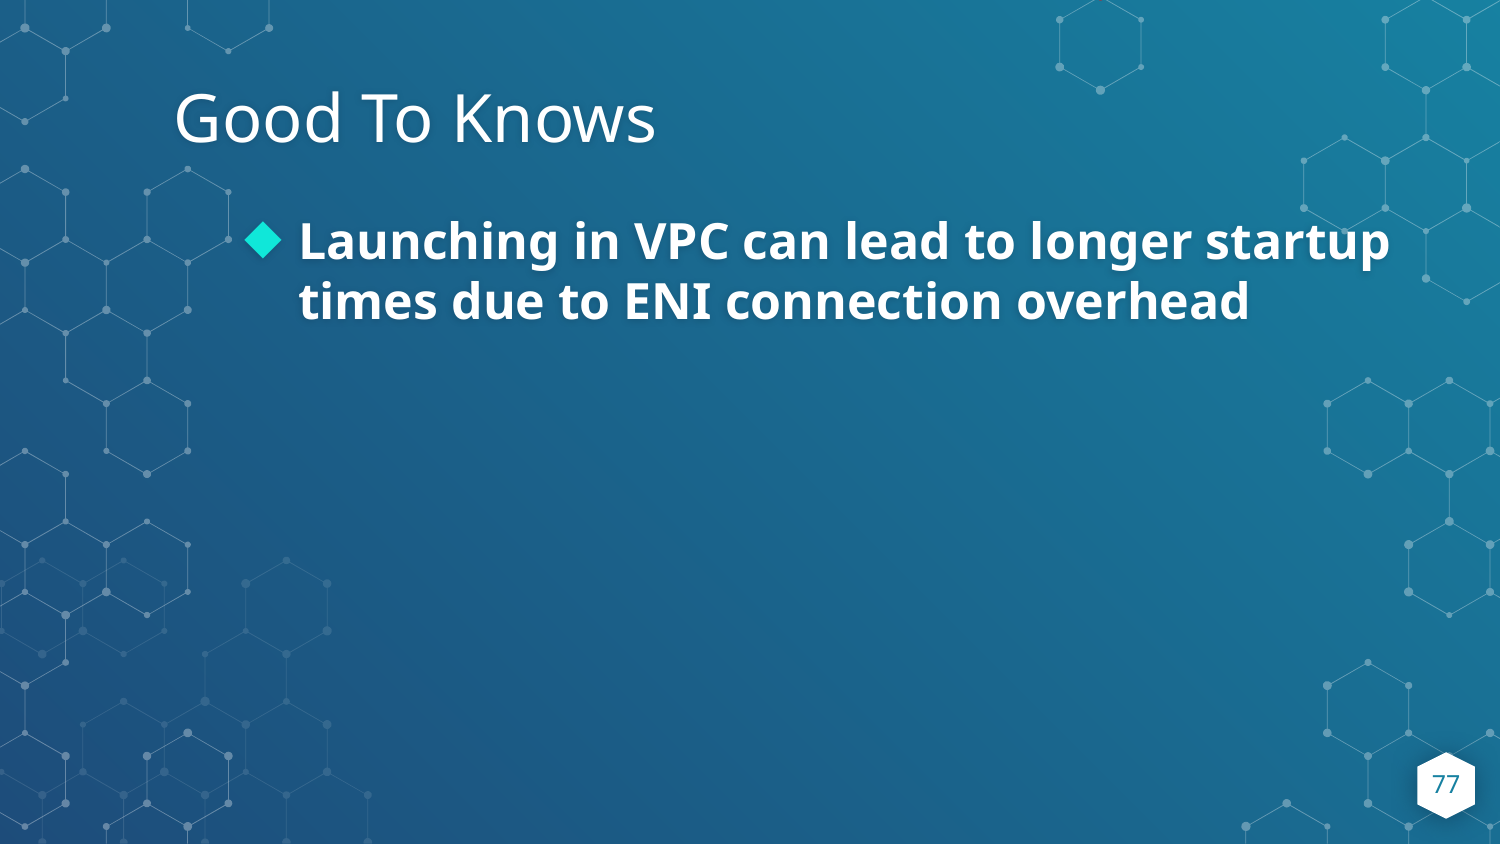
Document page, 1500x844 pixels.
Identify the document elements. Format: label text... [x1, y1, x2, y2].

title Good To Knows [174, 92, 1359, 150]
slide_number ‹#› [1417, 752, 1475, 819]
list Launching in VPC can lead to longer startup times due to ENI connection overhead [223, 209, 1443, 277]
